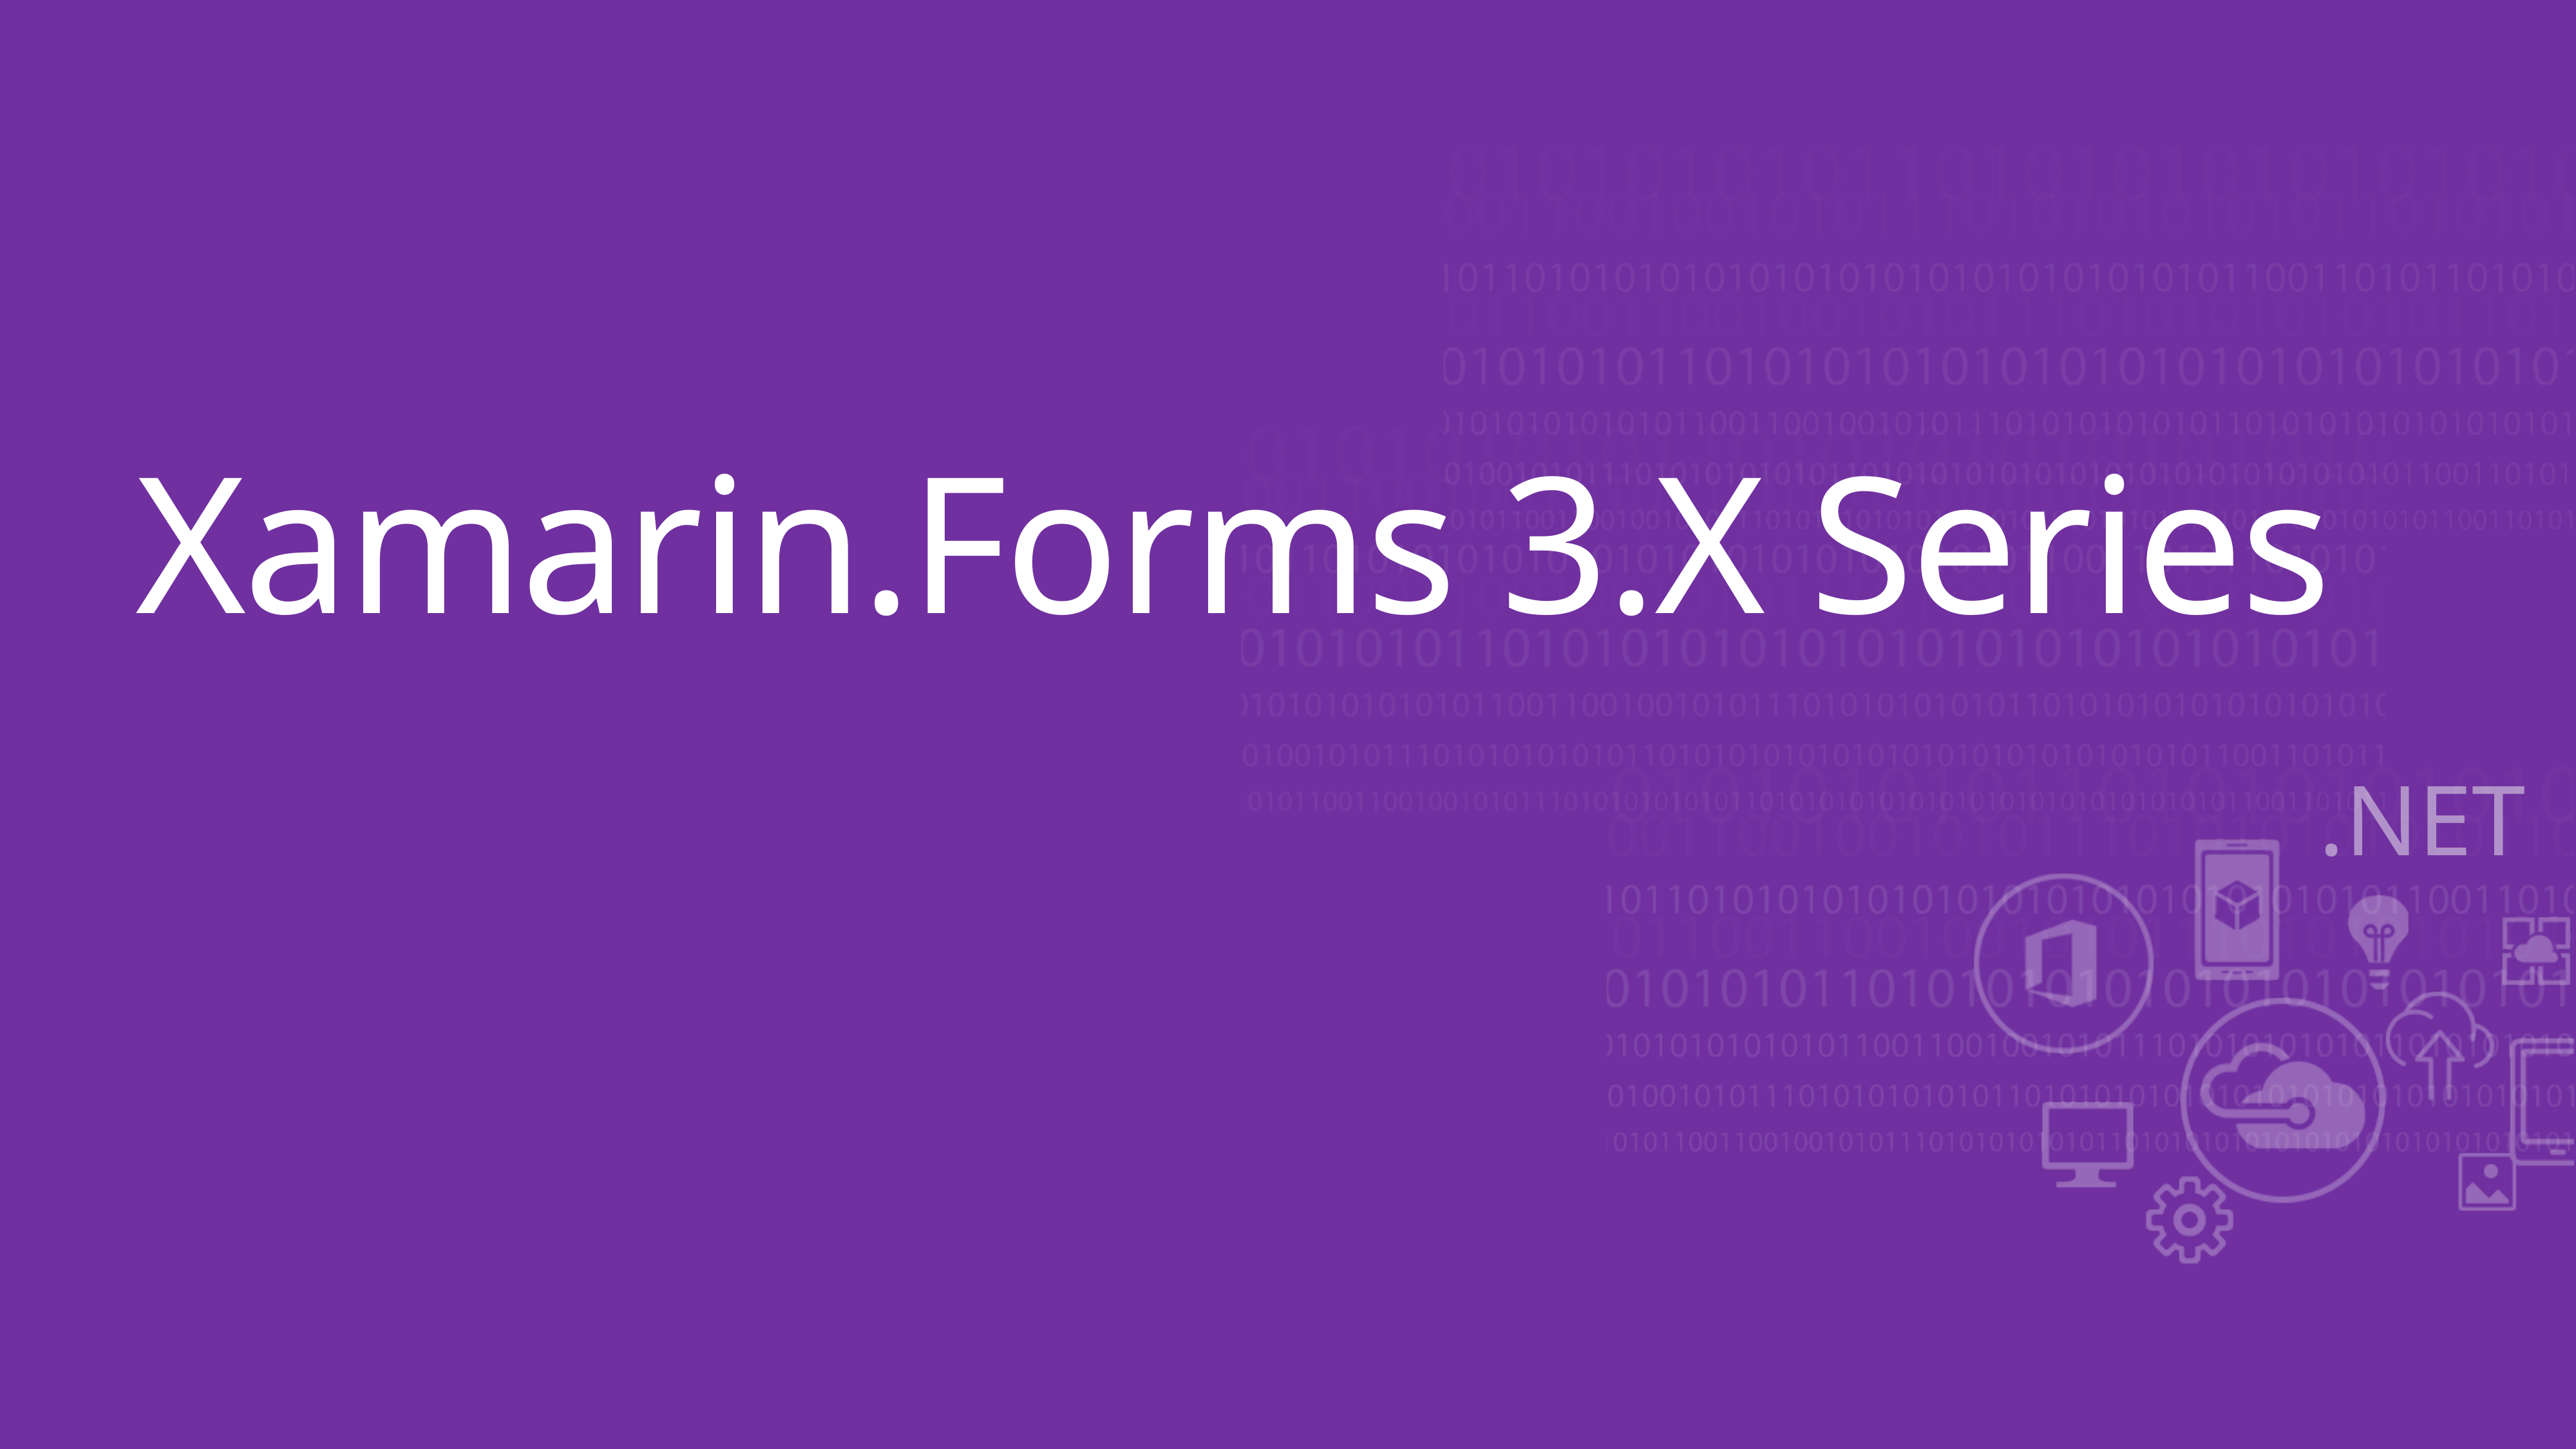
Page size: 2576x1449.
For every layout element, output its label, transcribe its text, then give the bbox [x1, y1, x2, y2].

title Xamarin.Forms 3.X Series [120, 440, 2519, 667]
picture [636, 95, 2574, 1449]
